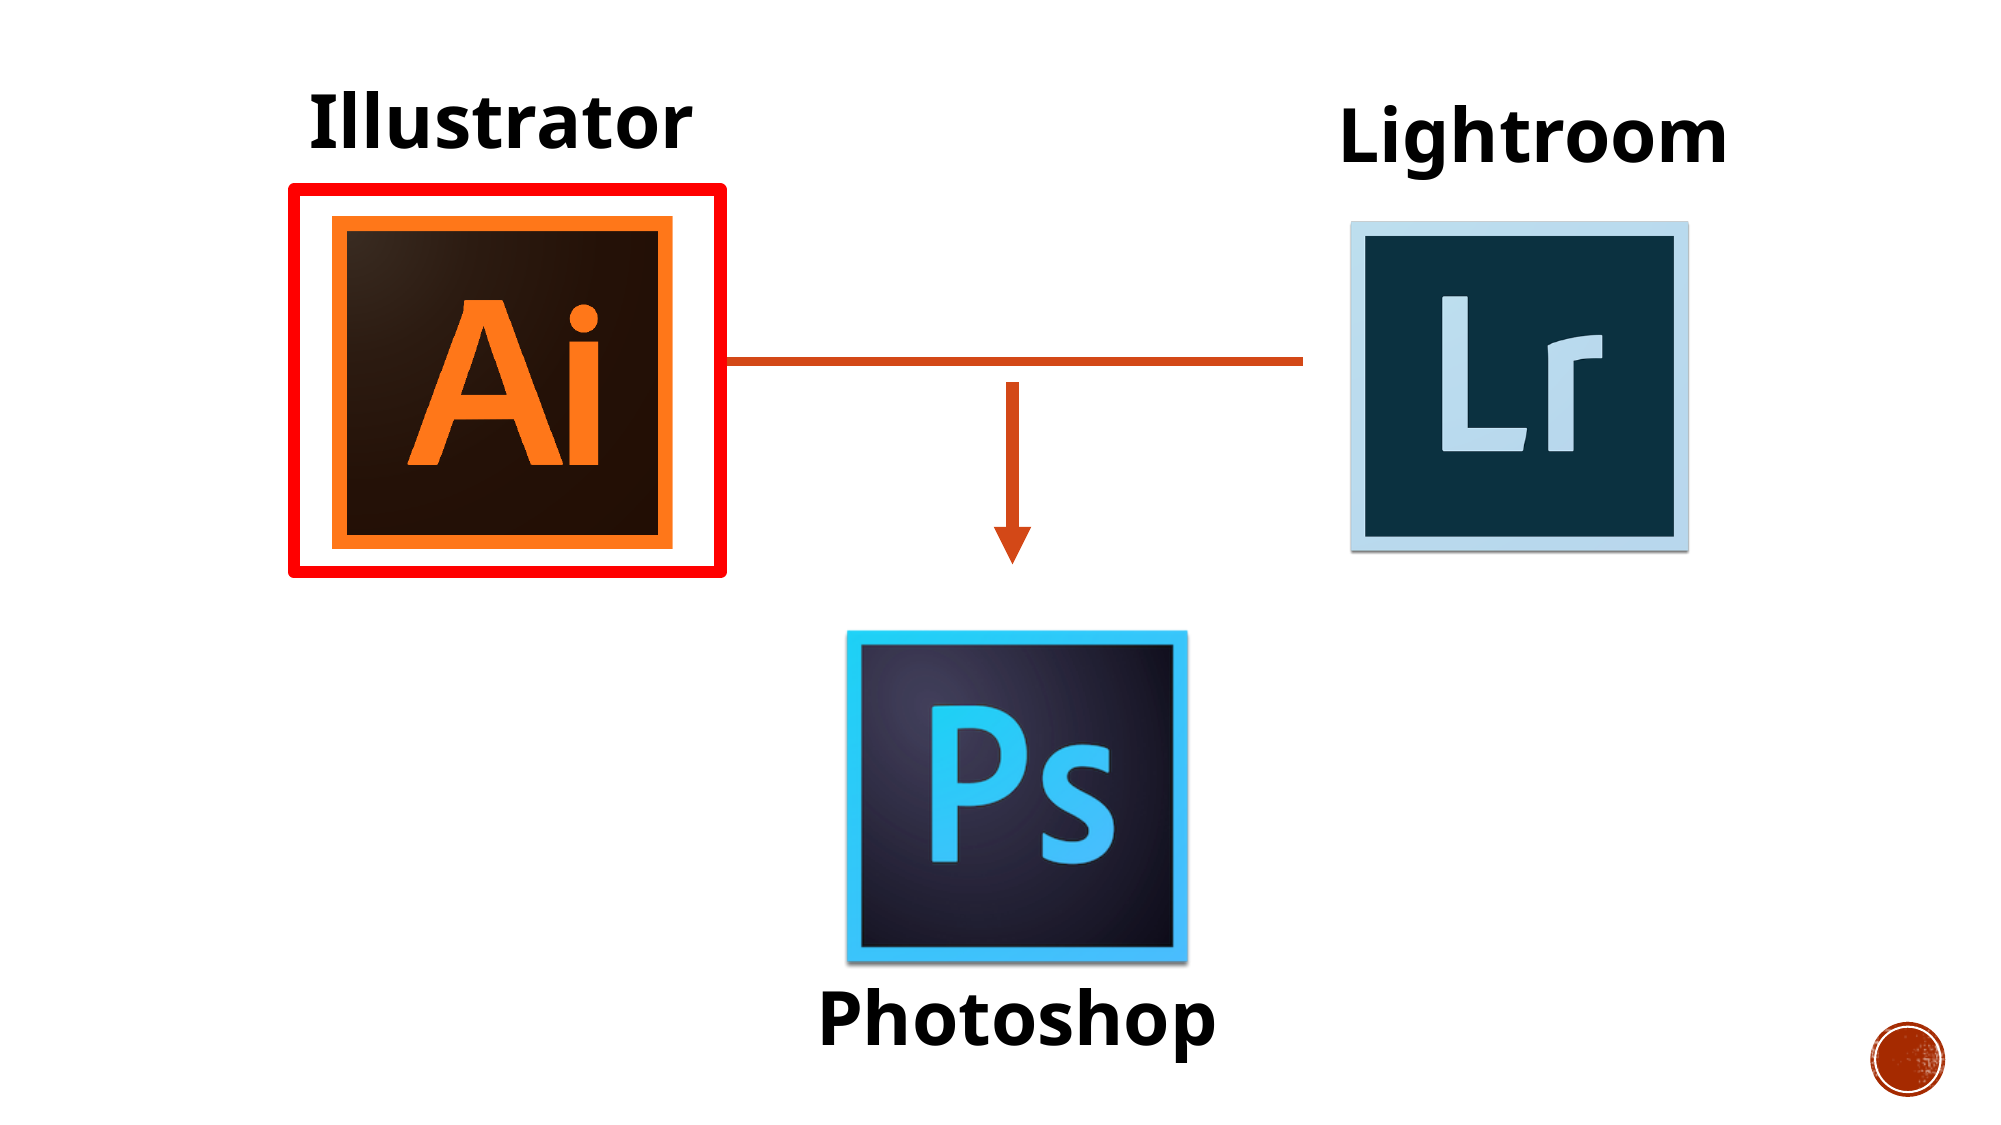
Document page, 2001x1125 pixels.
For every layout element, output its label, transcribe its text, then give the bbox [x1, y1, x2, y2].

text_box [293, 189, 722, 573]
picture [1337, 208, 1700, 565]
text_box Lightroom [1302, 77, 1766, 199]
text_box Photoshop [785, 960, 1249, 1082]
picture [333, 217, 673, 548]
picture [836, 625, 1199, 986]
text_box Illustrator [271, 63, 734, 185]
